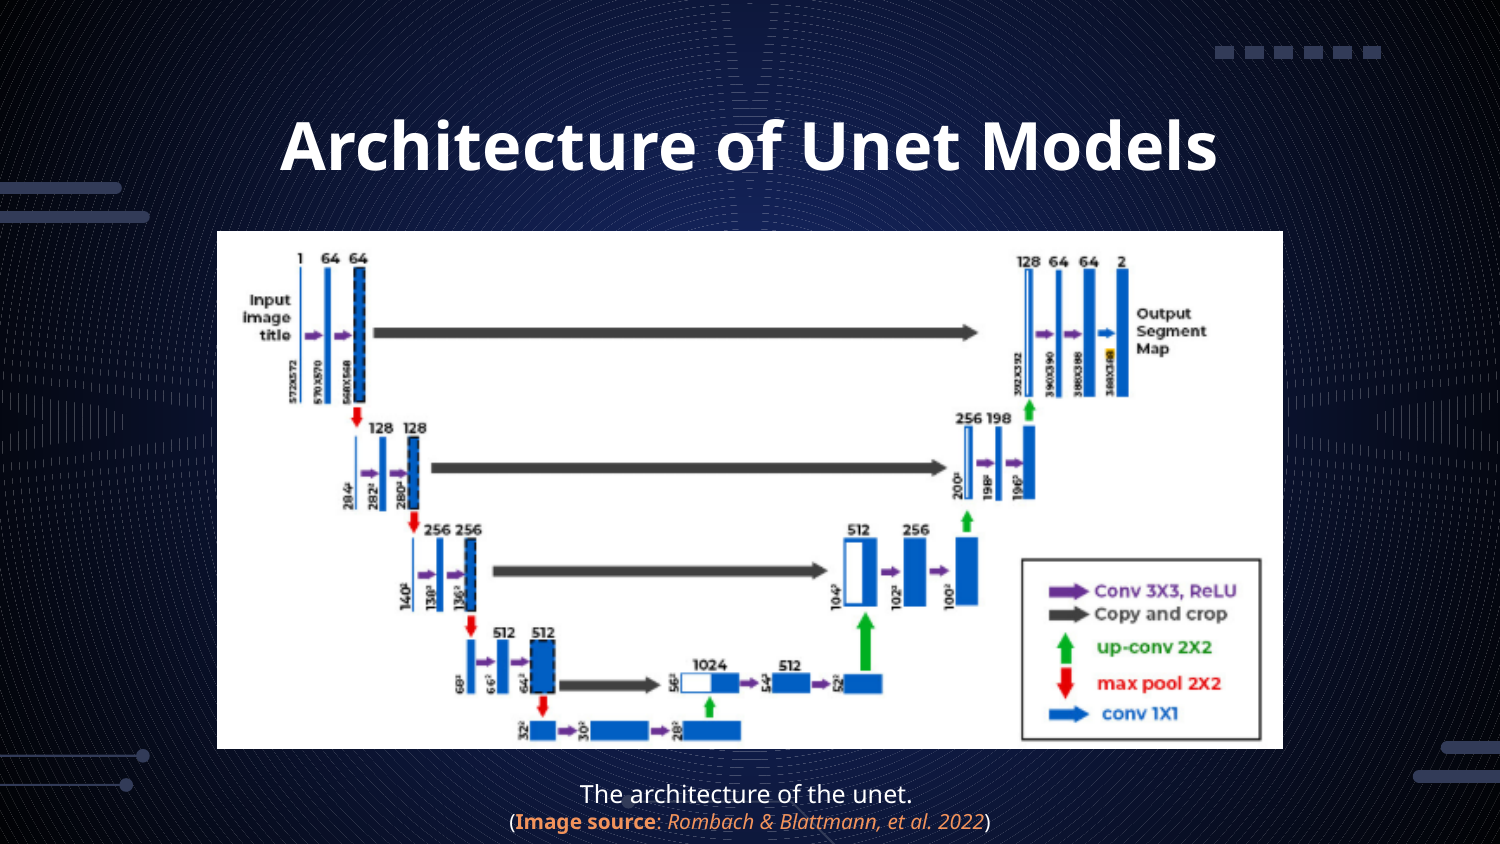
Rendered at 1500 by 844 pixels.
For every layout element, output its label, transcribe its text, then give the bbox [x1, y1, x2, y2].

title Architecture of Unet Models [149, 88, 1351, 183]
picture [216, 230, 1284, 749]
subtitle The architecture of the unet. (Image source: Rombach & Blattmann, et al. 2022) [217, 764, 1283, 844]
